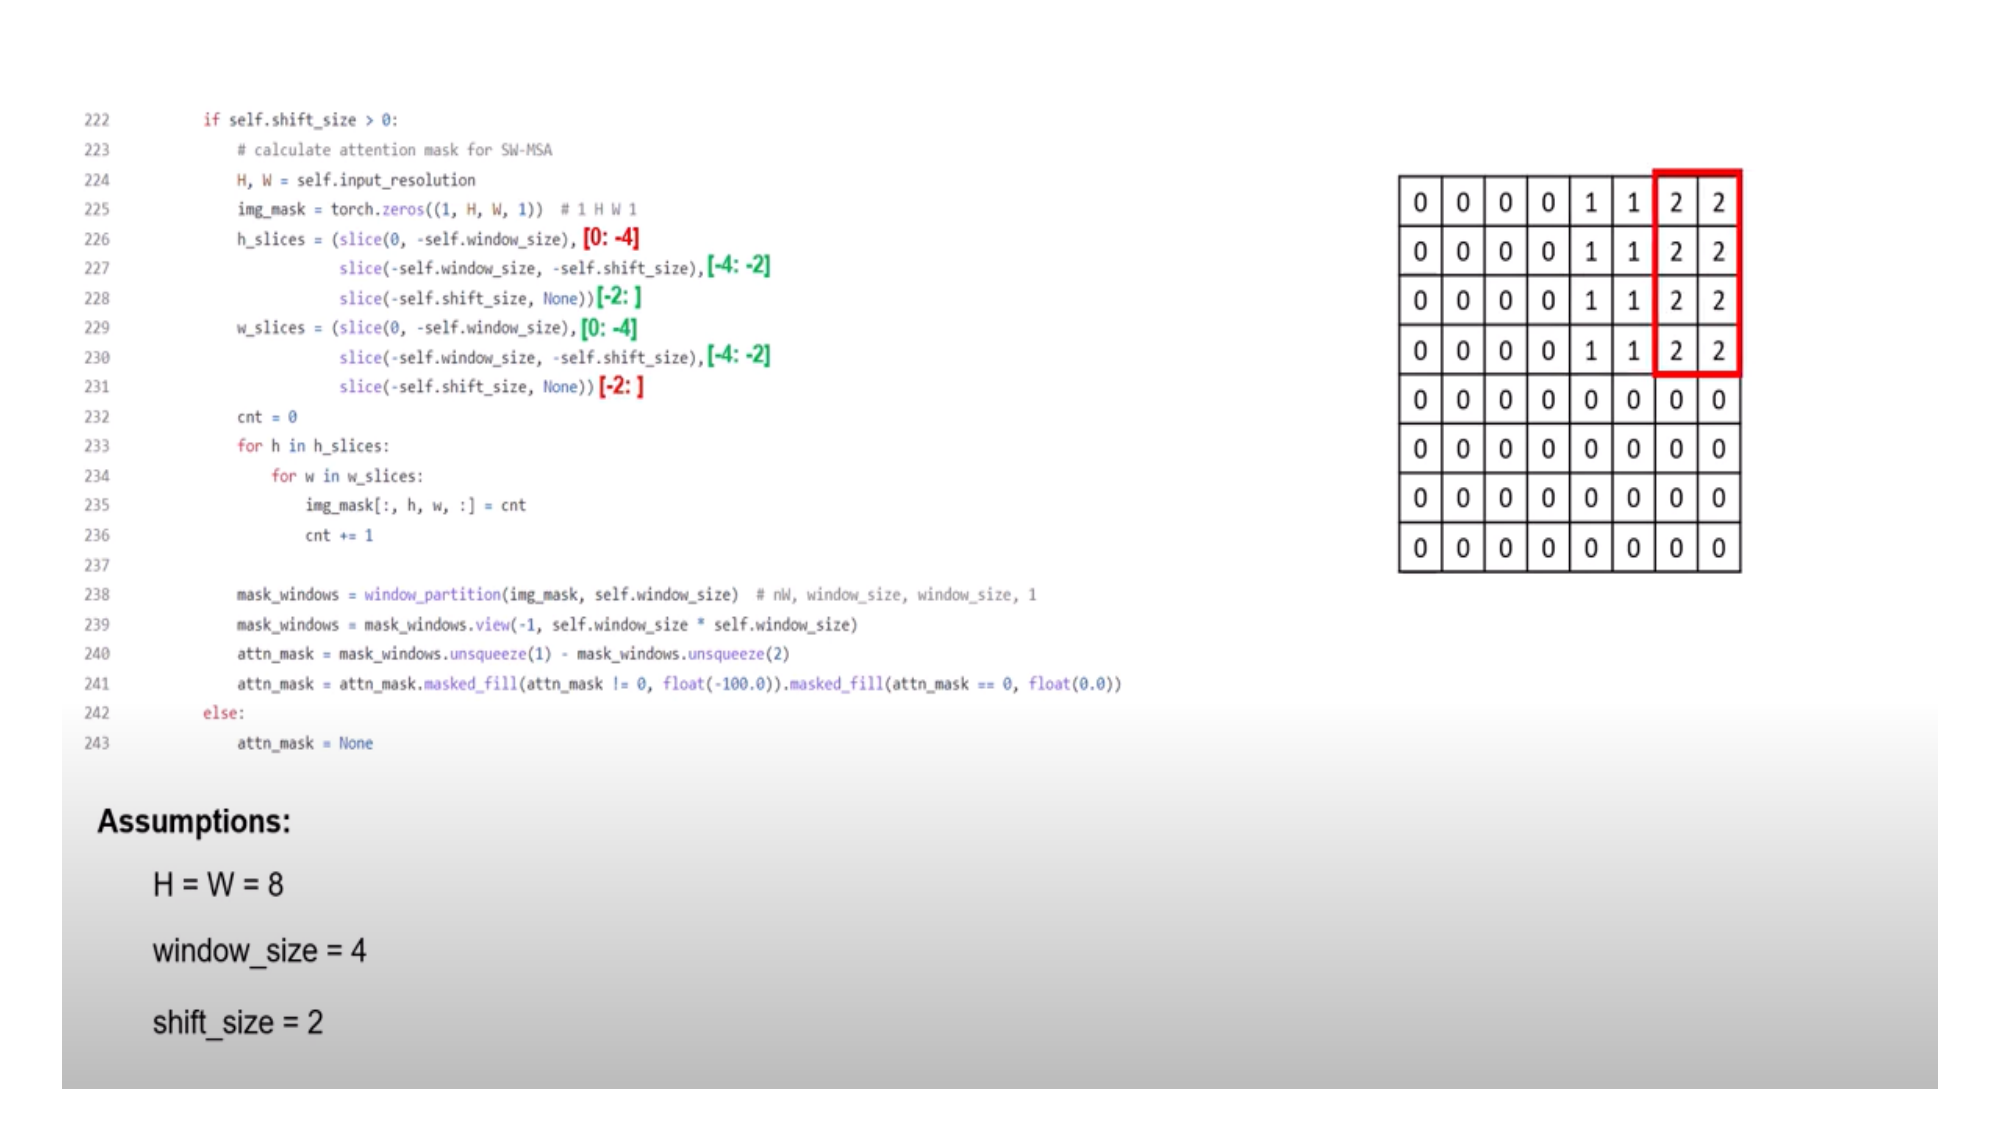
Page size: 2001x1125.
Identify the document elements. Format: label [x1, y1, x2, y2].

picture [62, 23, 1938, 1090]
